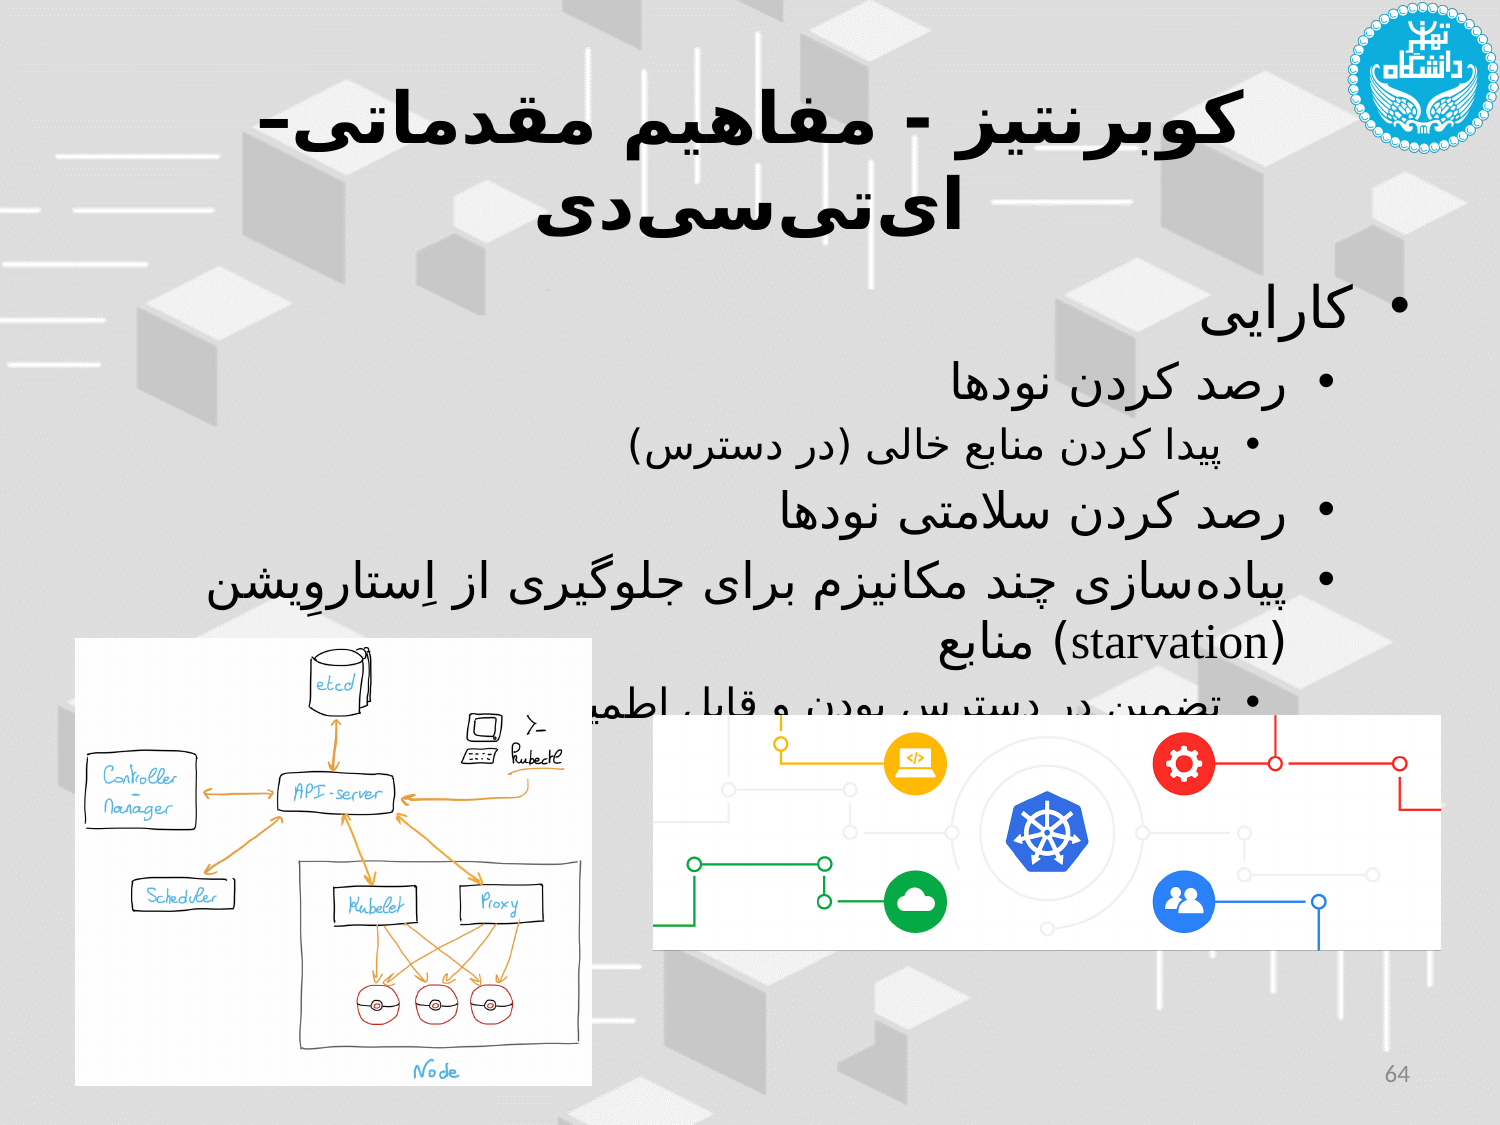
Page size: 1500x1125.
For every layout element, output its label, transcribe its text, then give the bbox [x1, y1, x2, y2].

title کوبرنتیز - مفاهیم مقدماتی– ای‌تی‌سی‌دی [56, 64, 1443, 252]
list کارایی رصد کردن نودها پیدا کردن منابع خالی (در دسترس) رصد کردن سلامتی نودها پیاده‌سازی چند مکانیزم برای جلوگیری از اِستاروِیشن (starvation) منابع تضمین در دسترس بودن و قابل اطمینان بودن [75, 262, 1425, 1043]
slide_number 64 [1074, 1043, 1425, 1103]
picture [0, 0, 1500, 1125]
